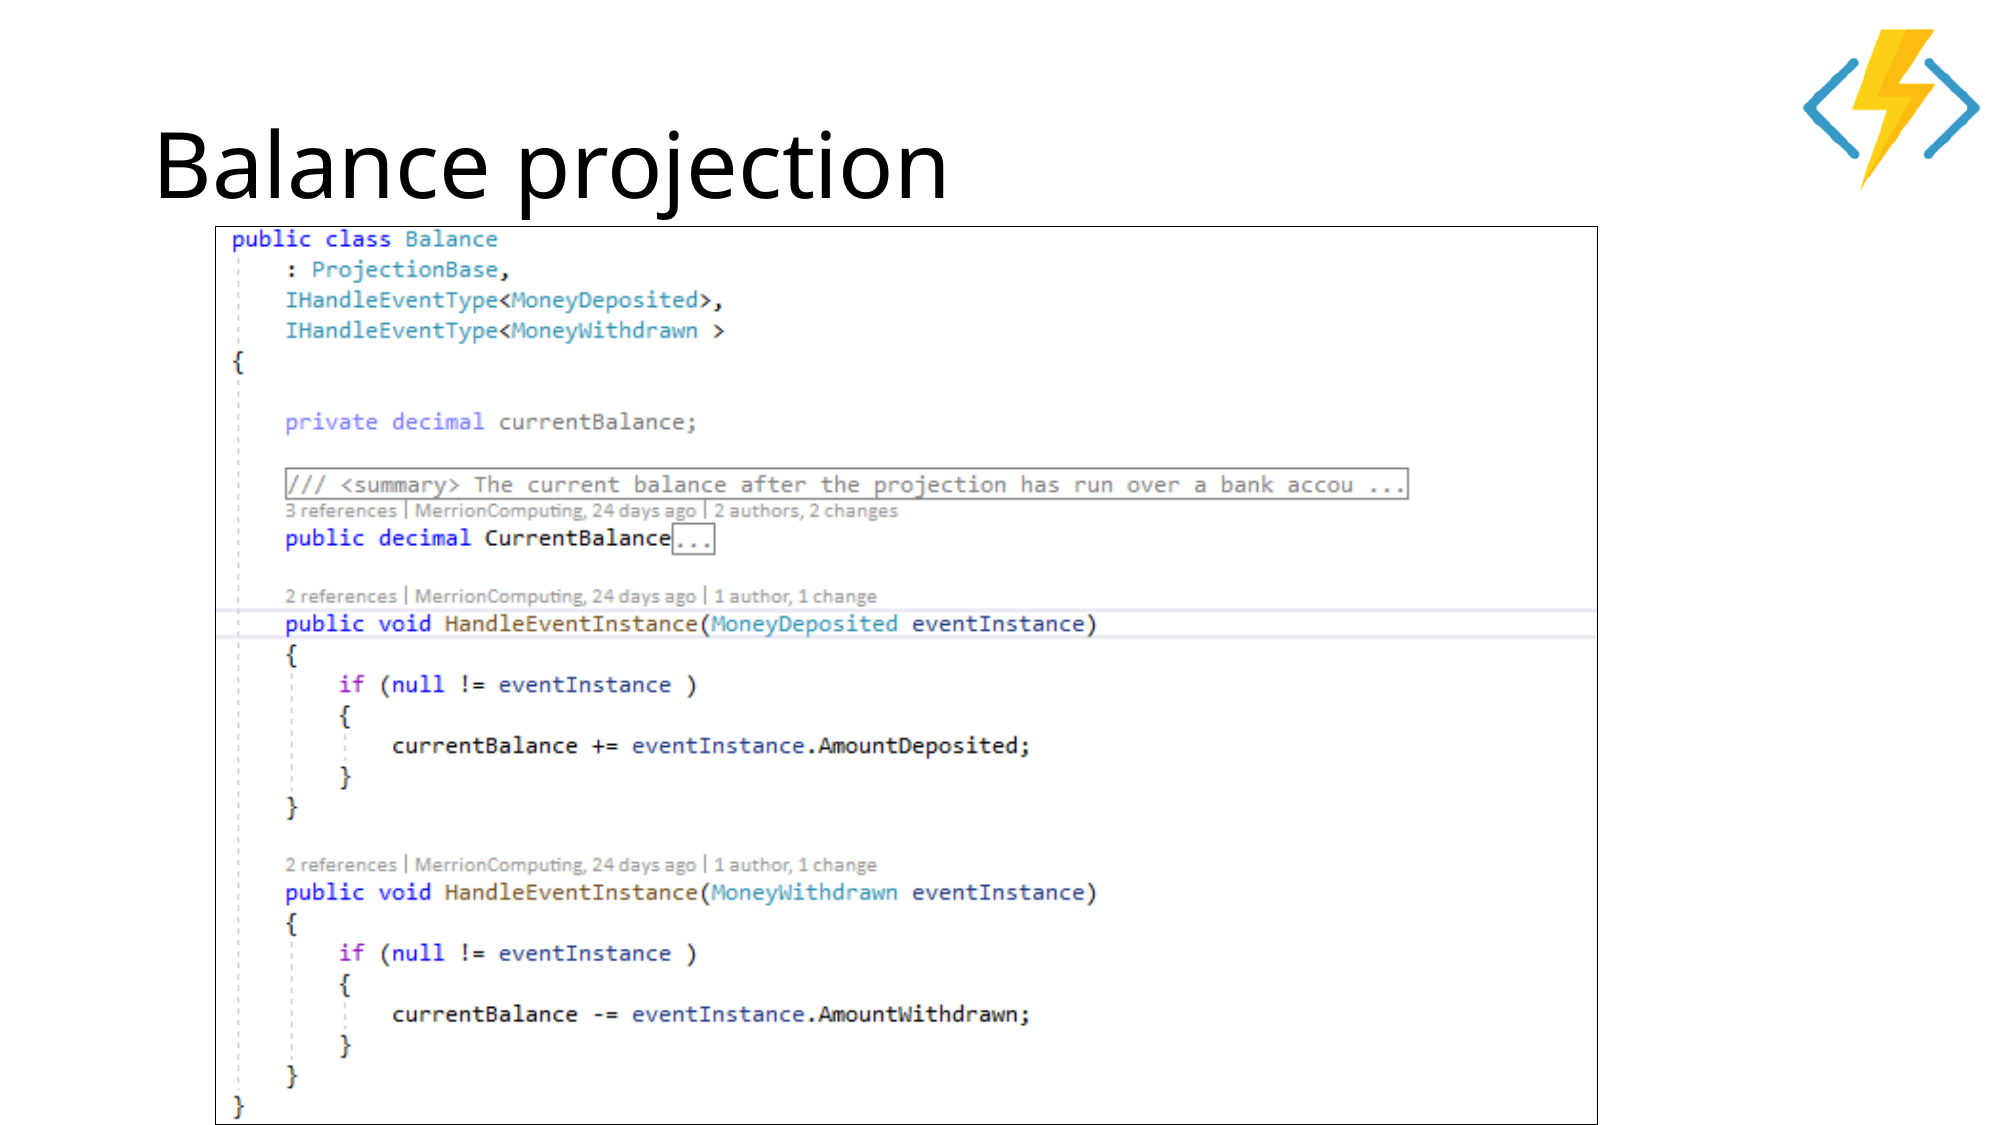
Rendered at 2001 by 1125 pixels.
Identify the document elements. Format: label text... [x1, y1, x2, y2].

picture [215, 226, 1598, 1125]
title Balance projection [137, 59, 1863, 278]
picture [1796, 22, 1985, 195]
